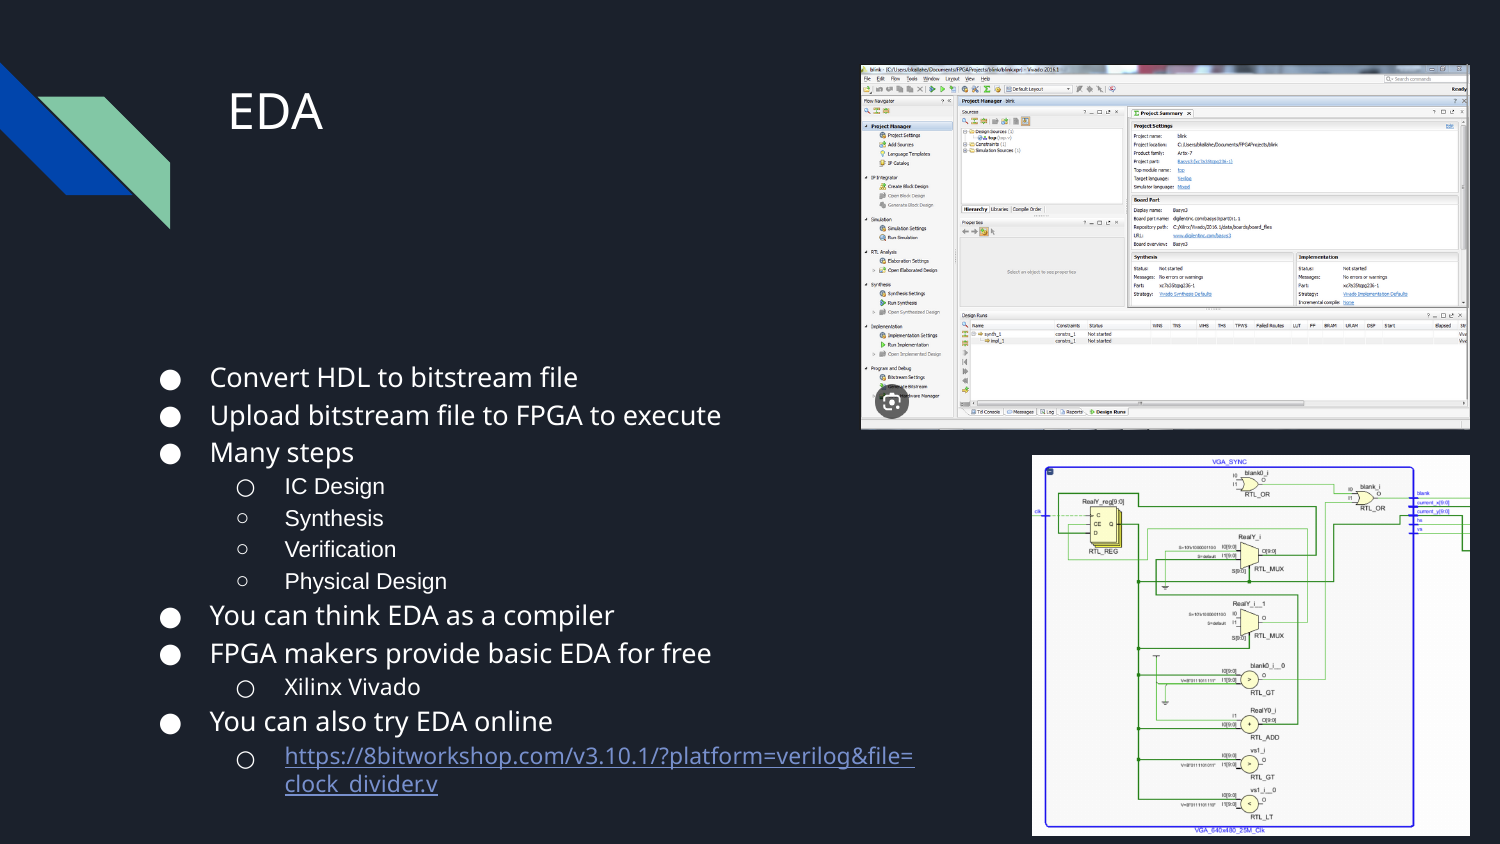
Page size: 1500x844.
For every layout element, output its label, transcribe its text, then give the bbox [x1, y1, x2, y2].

picture [858, 64, 1470, 430]
title EDA [212, 64, 856, 215]
picture [1032, 455, 1470, 836]
list Convert HDL to bitstream file Upload bitstream file to FPGA to execute Many steps IC Design Synthesis Verification Physical Design You can think EDA as a compiler FPGA makers provide basic EDA for free Xilinx Vivado You can also try EDA online https://8bitworkshop.com/v3.10.1/?platform=verilog&file=clock_divider.v [119, 341, 938, 813]
